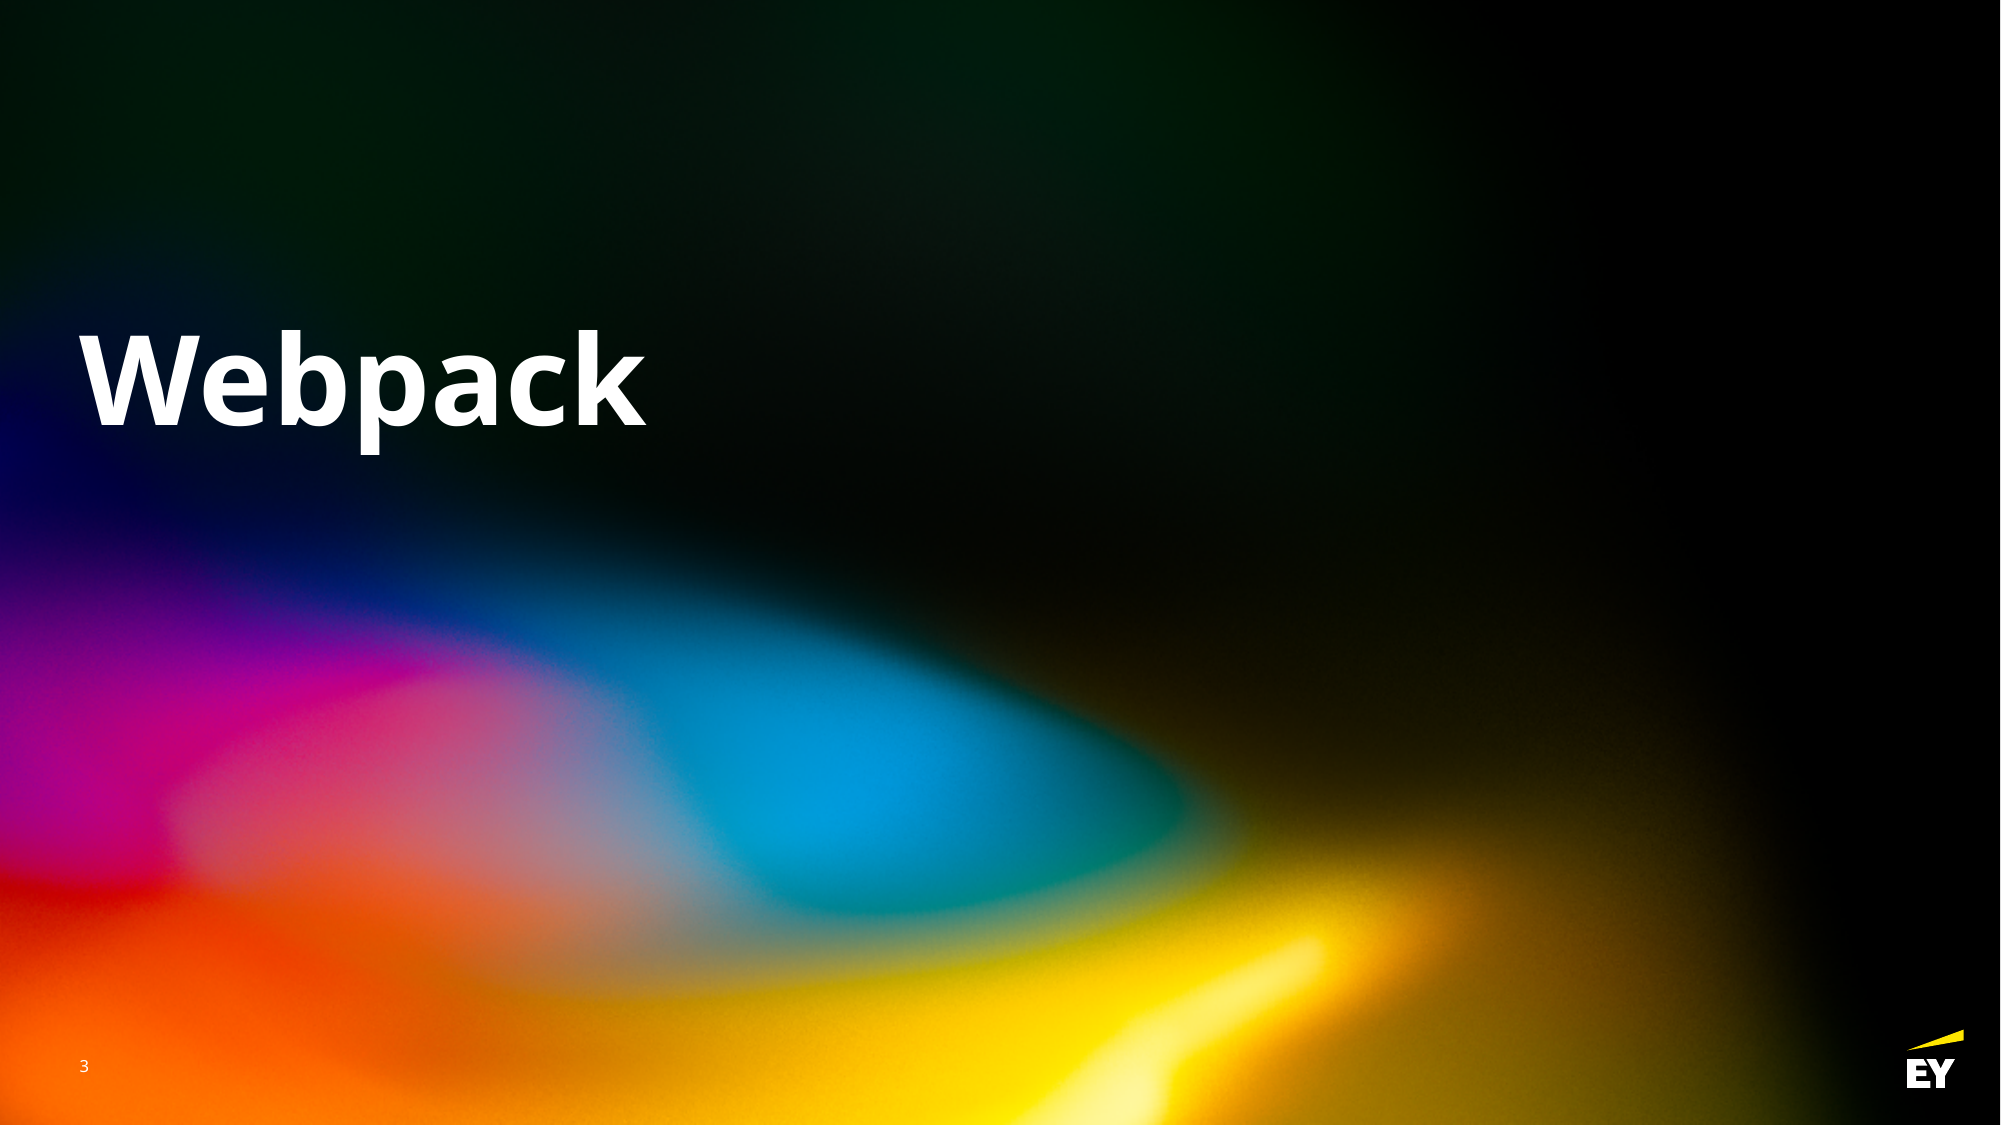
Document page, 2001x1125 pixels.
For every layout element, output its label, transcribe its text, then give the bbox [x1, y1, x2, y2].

slide_number 3 [79, 1055, 164, 1077]
title Webpack [79, 323, 1293, 794]
picture [0, 0, 2001, 1125]
